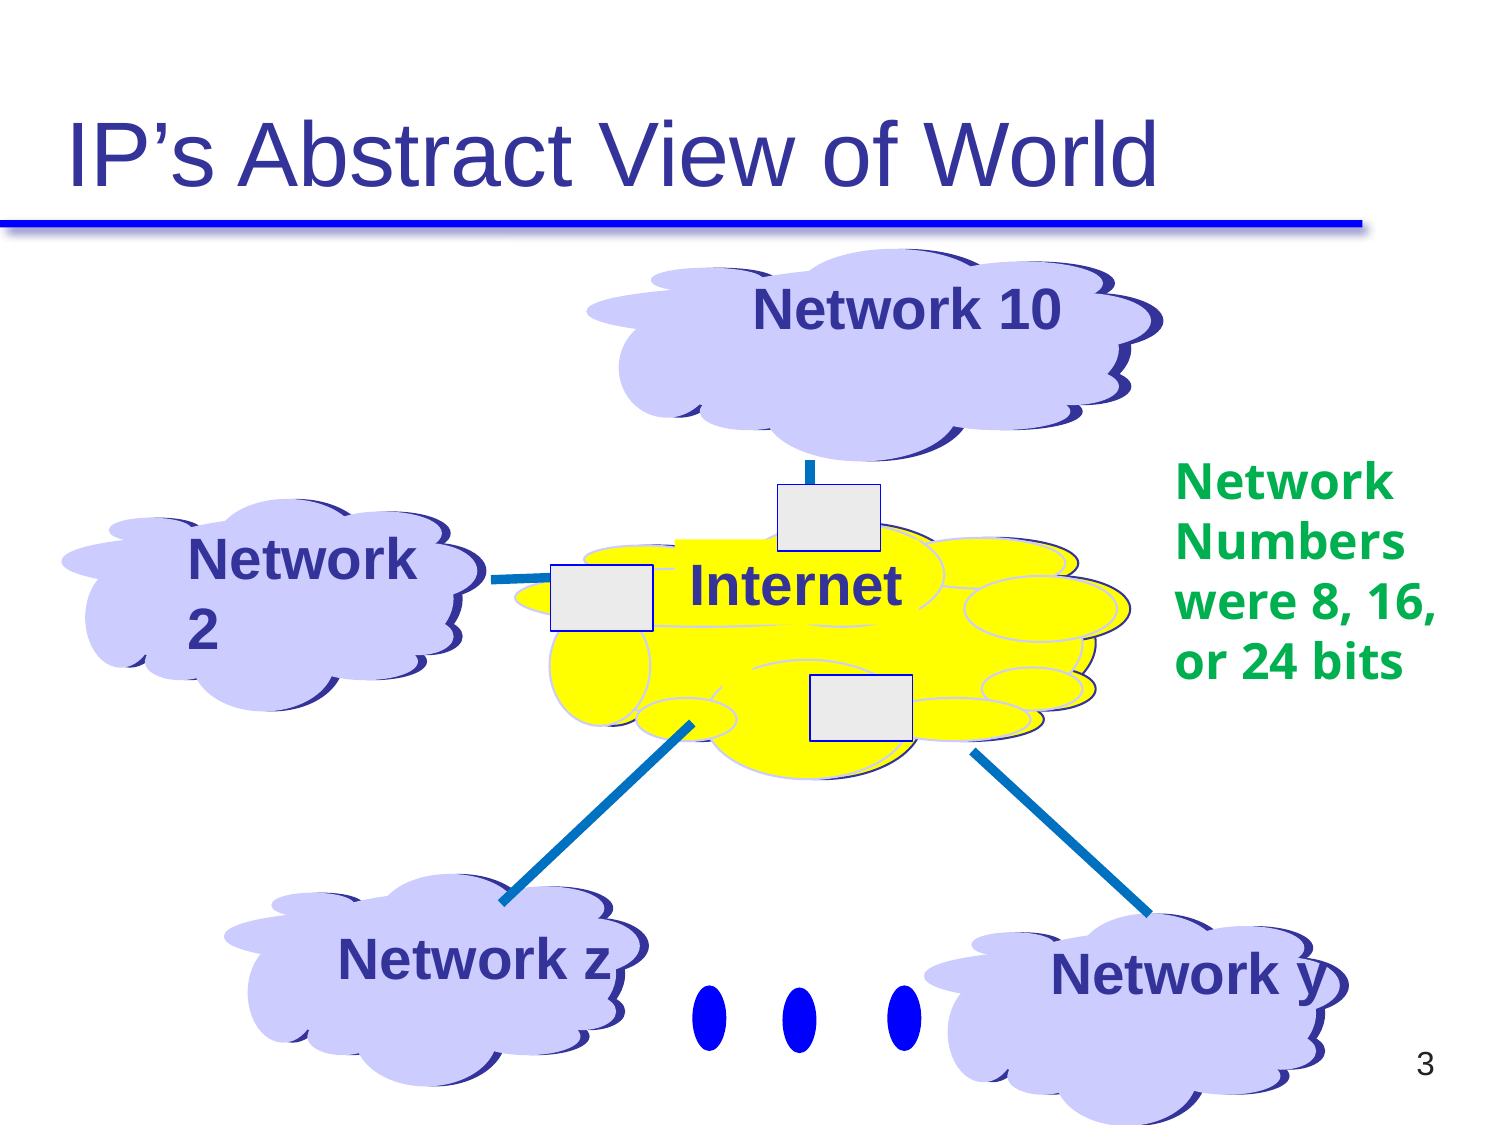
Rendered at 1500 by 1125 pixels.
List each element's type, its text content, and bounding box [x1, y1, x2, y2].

text_box [887, 985, 919, 1052]
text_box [62, 499, 486, 711]
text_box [514, 522, 1131, 780]
slide_number 3 [1353, 1024, 1451, 1101]
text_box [500, 722, 693, 904]
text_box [924, 914, 1349, 1125]
text_box Network Numbers were 8, 16, or 24 bits [1159, 442, 1500, 697]
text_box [587, 249, 1163, 461]
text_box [224, 874, 649, 1086]
text_box [782, 987, 817, 1054]
text_box [777, 484, 805, 520]
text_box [972, 750, 1150, 915]
text_box [815, 484, 881, 520]
text_box [692, 985, 727, 1052]
title IP’s Abstract View of World [49, 24, 1451, 213]
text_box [490, 576, 571, 580]
